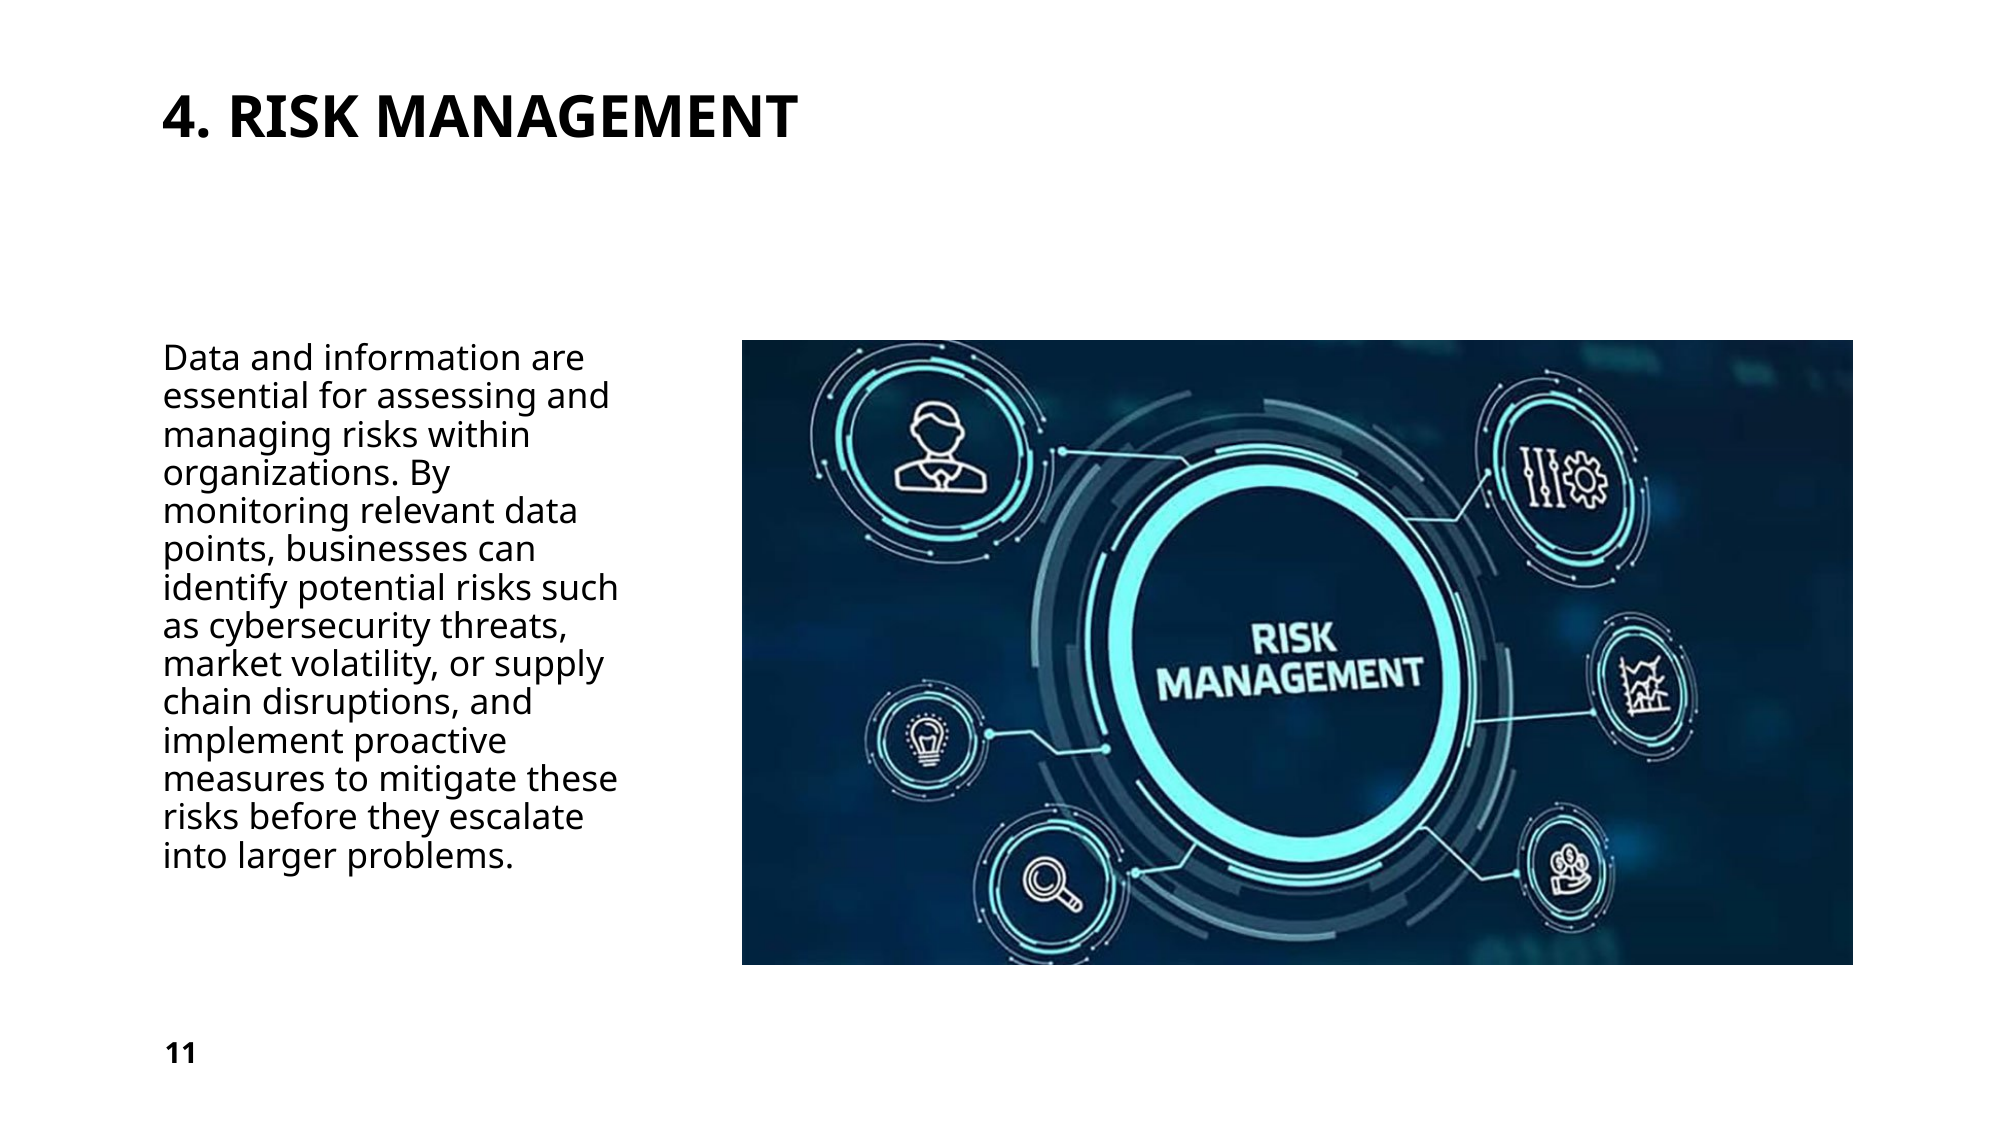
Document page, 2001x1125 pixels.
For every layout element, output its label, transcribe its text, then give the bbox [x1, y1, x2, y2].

picture [742, 340, 1853, 965]
title 4. Risk Management [147, 22, 1160, 228]
slide_number 11 [149, 1024, 345, 1085]
list Data and information are essential for assessing and managing risks within organizations. By monitoring relevant data points, businesses can identify potential risks such as cybersecurity threats, market volatility, or supply chain disruptions, and implement proactive measures to mitigate these risks before they escalate into larger problems. [147, 332, 643, 973]
